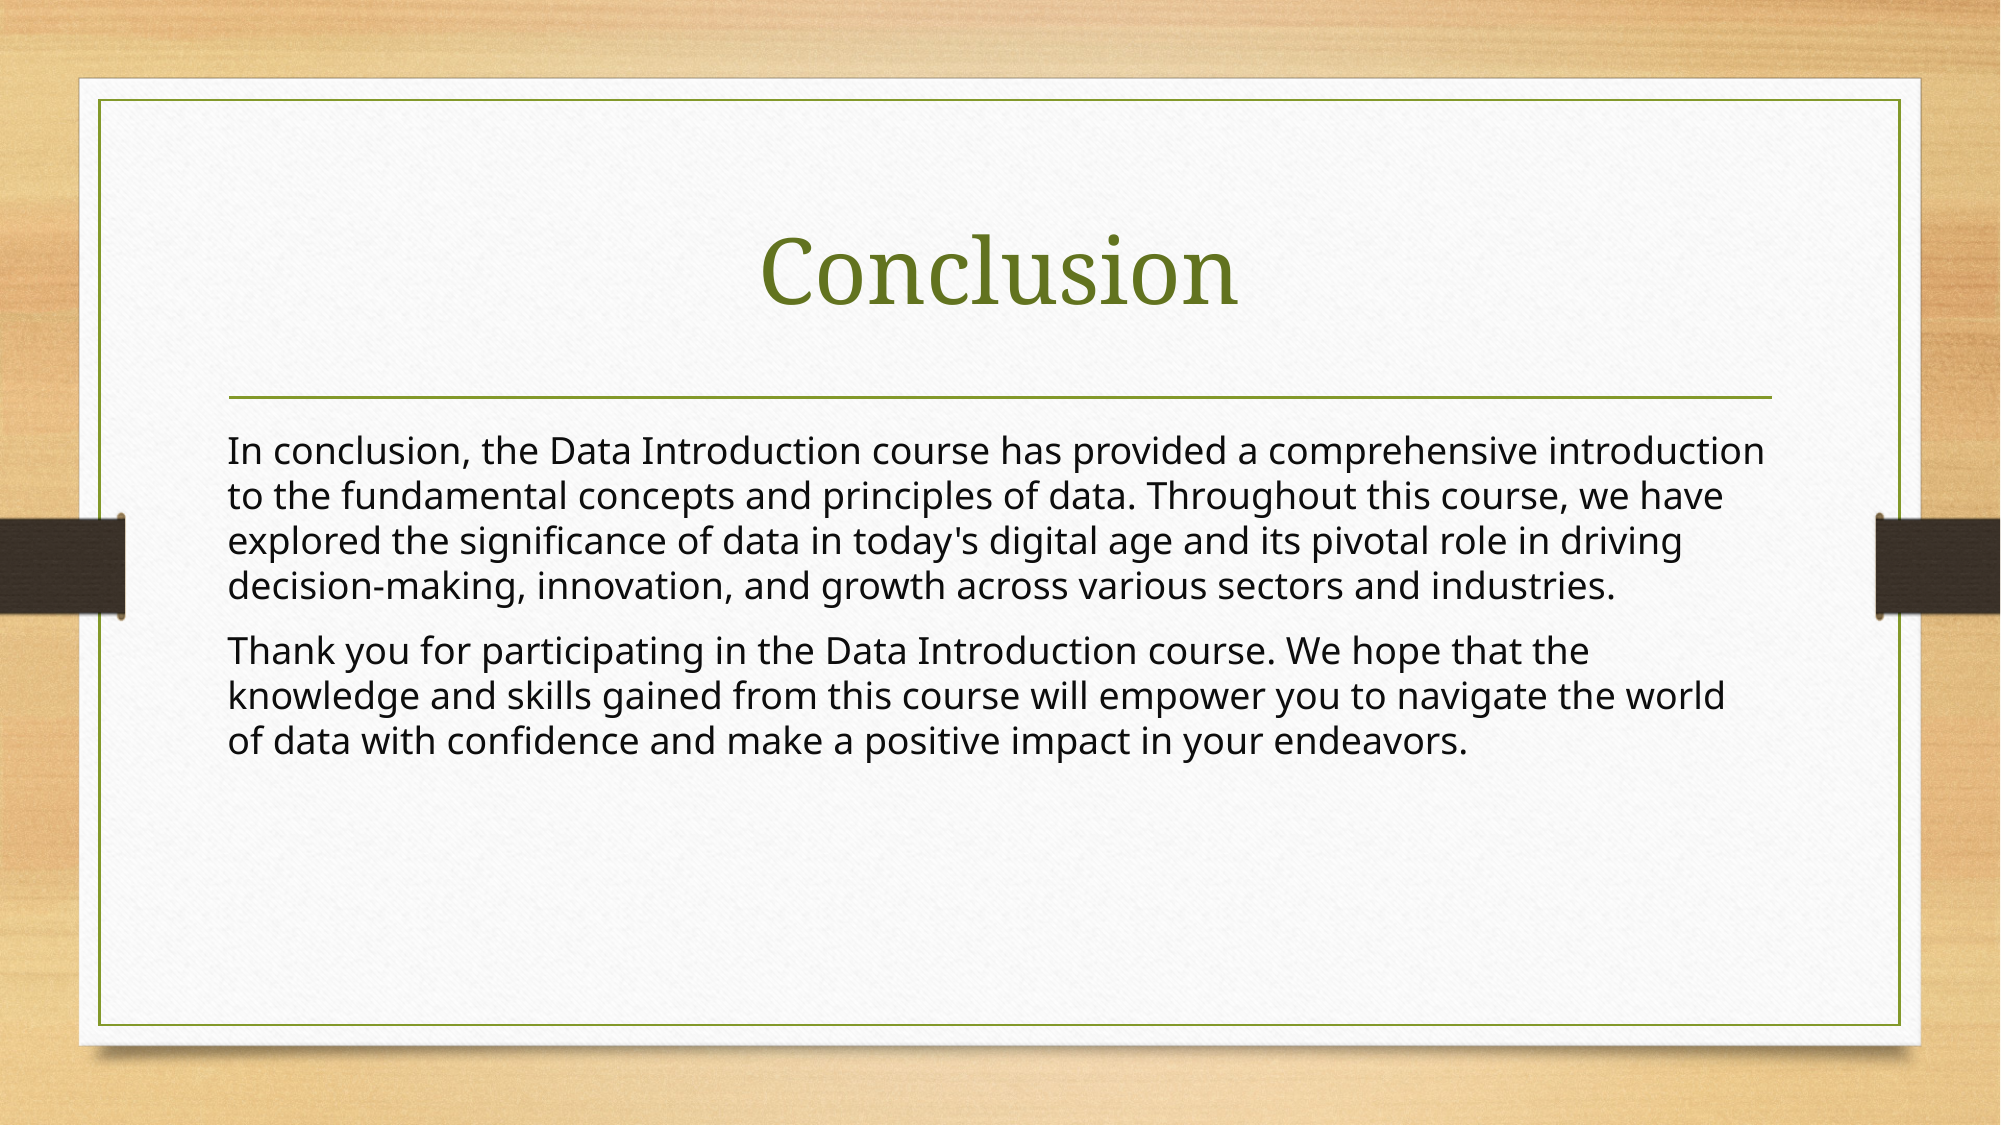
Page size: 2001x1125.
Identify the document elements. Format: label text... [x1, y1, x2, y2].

list In conclusion, the Data Introduction course has provided a comprehensive introduction to the fundamental concepts and principles of data. Throughout this course, we have explored the significance of data in today's digital age and its pivotal role in driving decision-making, innovation, and growth across various sectors and industries. Thank you for participating in the Data Introduction course. We hope that the knowledge and skills gained from this course will empower you to navigate the world of data with confidence and make a positive impact in your endeavors. [212, 419, 1788, 964]
picture [0, 0, 2001, 1125]
title Conclusion [212, 161, 1788, 375]
